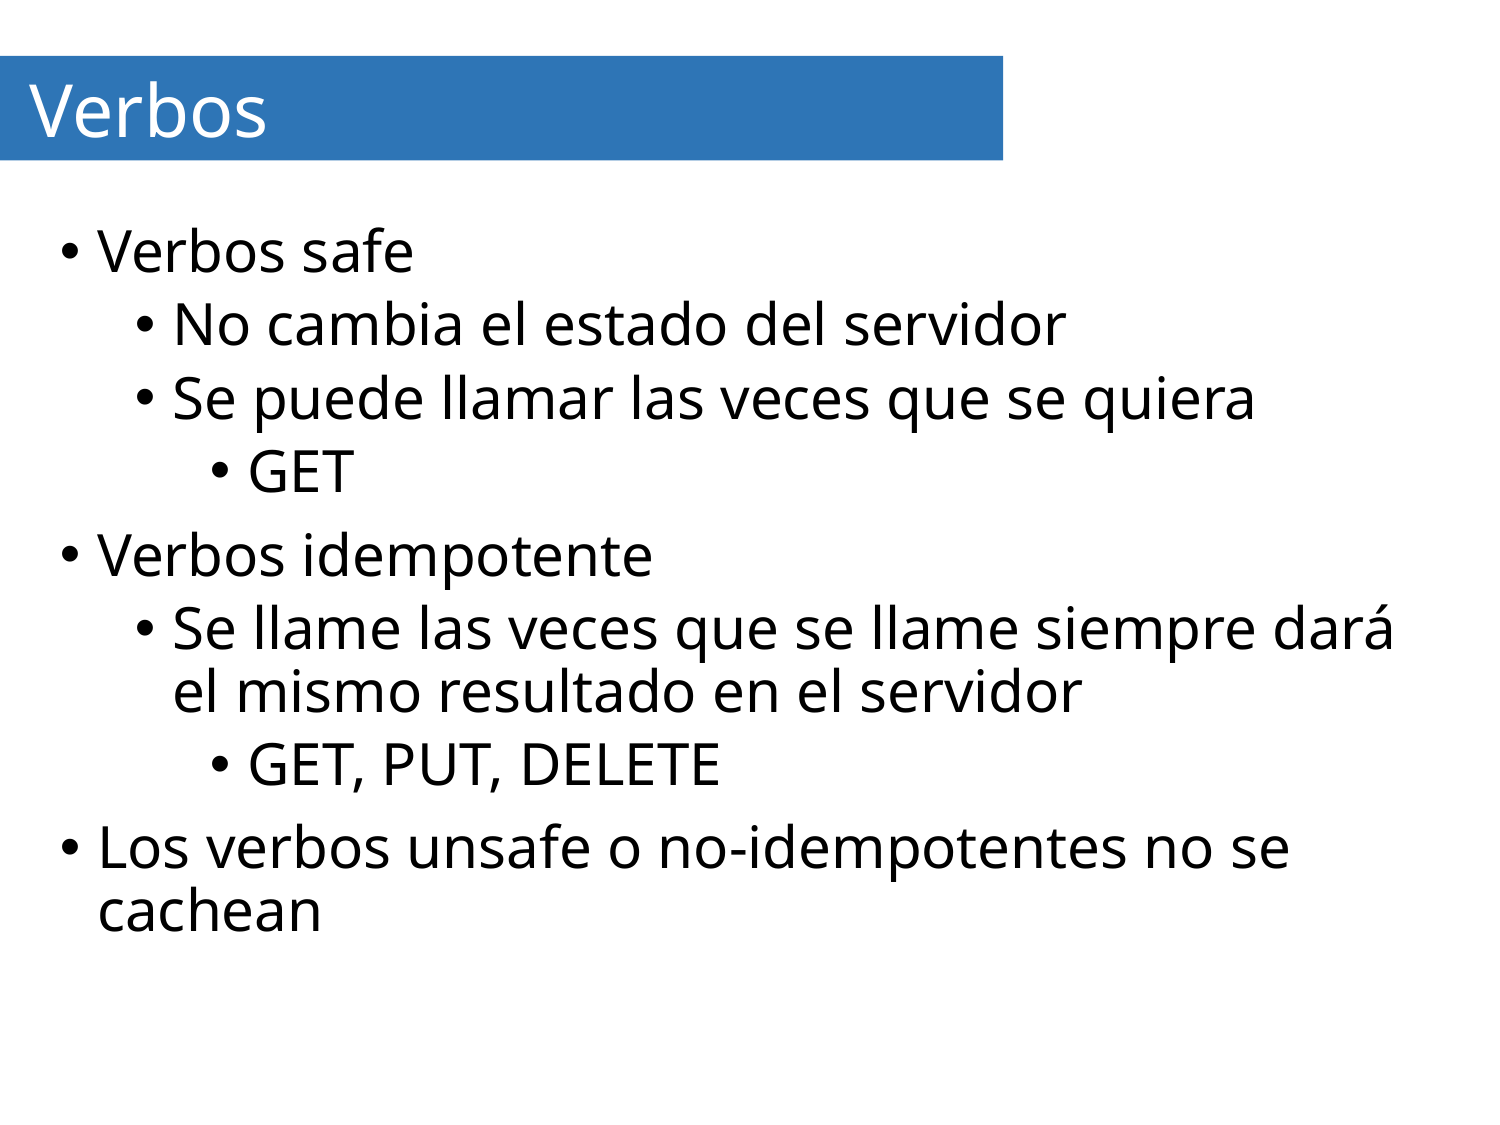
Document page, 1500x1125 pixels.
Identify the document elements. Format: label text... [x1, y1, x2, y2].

list Verbos safe No cambia el estado del servidor Se puede llamar las veces que se quiera GET Verbos idempotente Se llame las veces que se llame siempre dará el mismo resultado en el servidor GET, PUT, DELETE Los verbos unsafe o no-idempotentes no se cachean [44, 214, 1451, 1084]
title Verbos [0, 55, 1004, 161]
